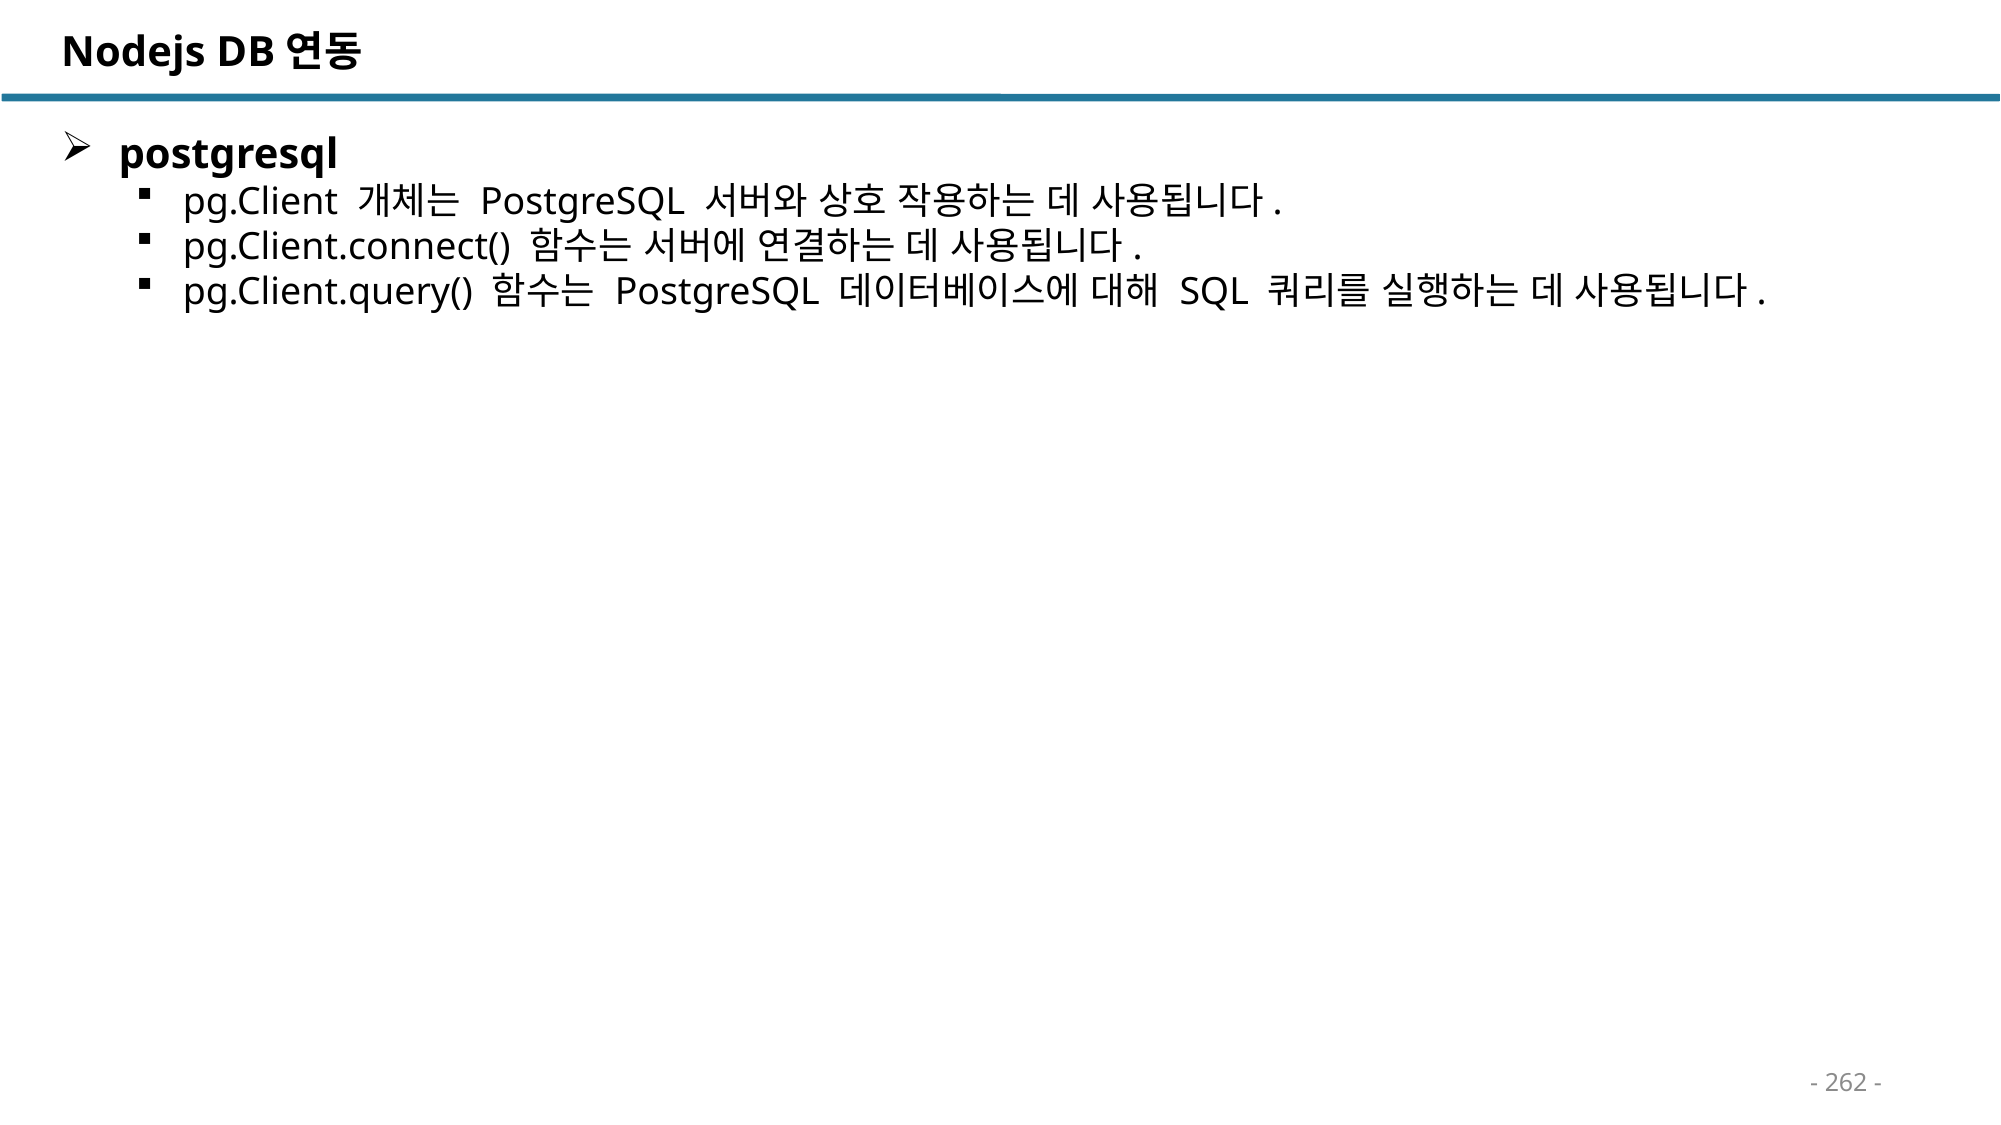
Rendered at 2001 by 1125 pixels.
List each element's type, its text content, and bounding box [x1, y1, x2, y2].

text_box postgresql pg.Client 개체는 PostgreSQL 서버와 상호 작용하는 데 사용됩니다. pg.Client.connect() 함수는 서버에 연결하는 데 사용됩니다. pg.Client.query() 함수는 PostgreSQL 데이터베이스에 대해 SQL 쿼리를 실행하는 데 사용됩니다. [46, 119, 1866, 319]
text_box Nodejs DB연동 [46, 23, 1232, 95]
slide_number - 262 - [1731, 1061, 1968, 1105]
